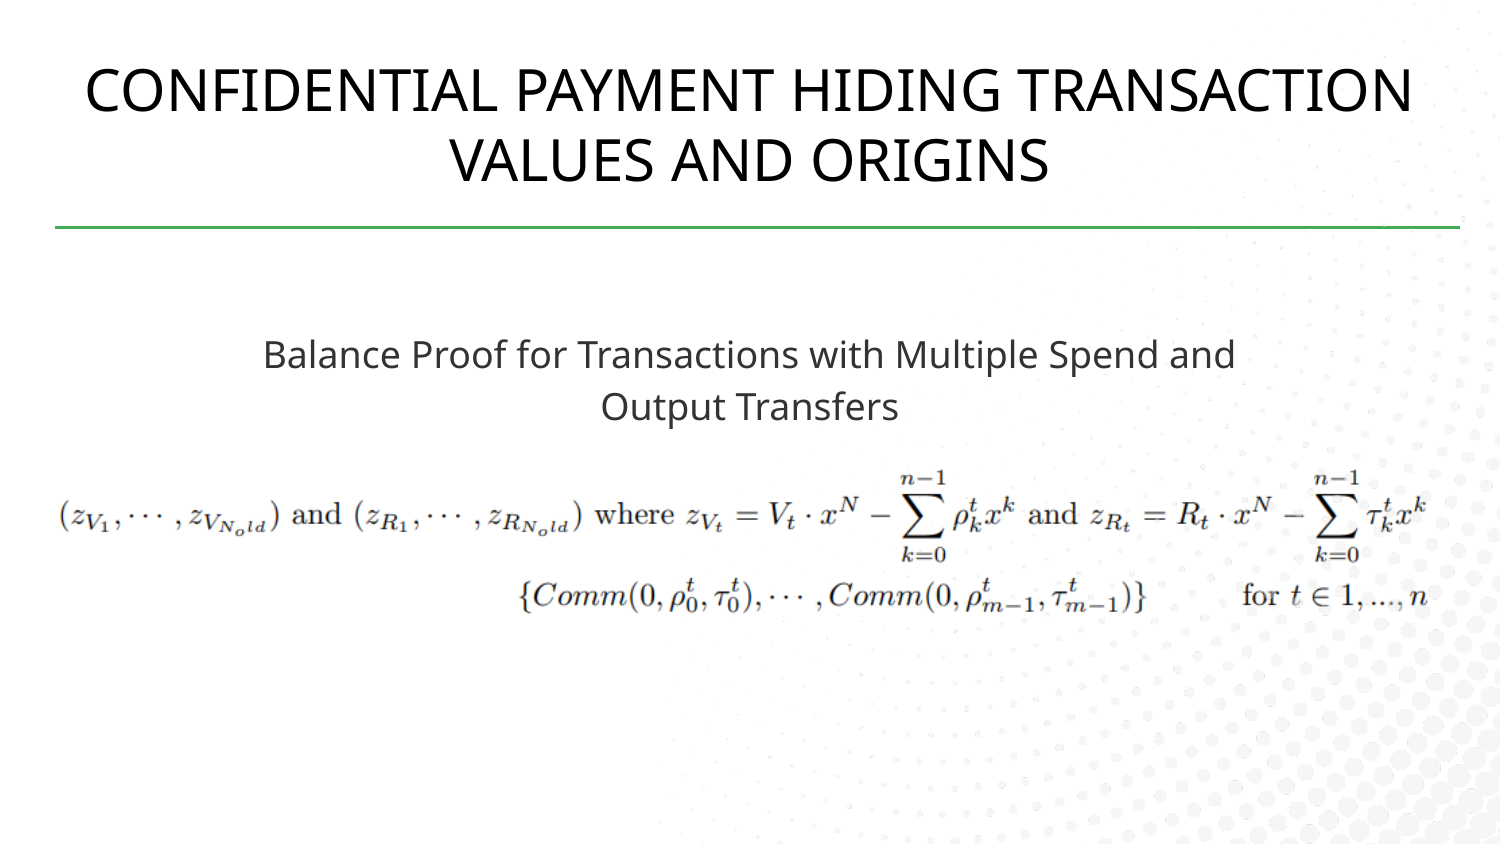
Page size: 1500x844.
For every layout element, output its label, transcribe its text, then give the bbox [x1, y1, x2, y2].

title CONFIDENTIAL PAYMENT HIDING TRANSACTION VALUES AND ORIGINS [51, 38, 650, 228]
picture [50, 0, 1500, 844]
list Balance Proof for Transactions with Multiple Spend and Output Transfers [208, 308, 650, 437]
